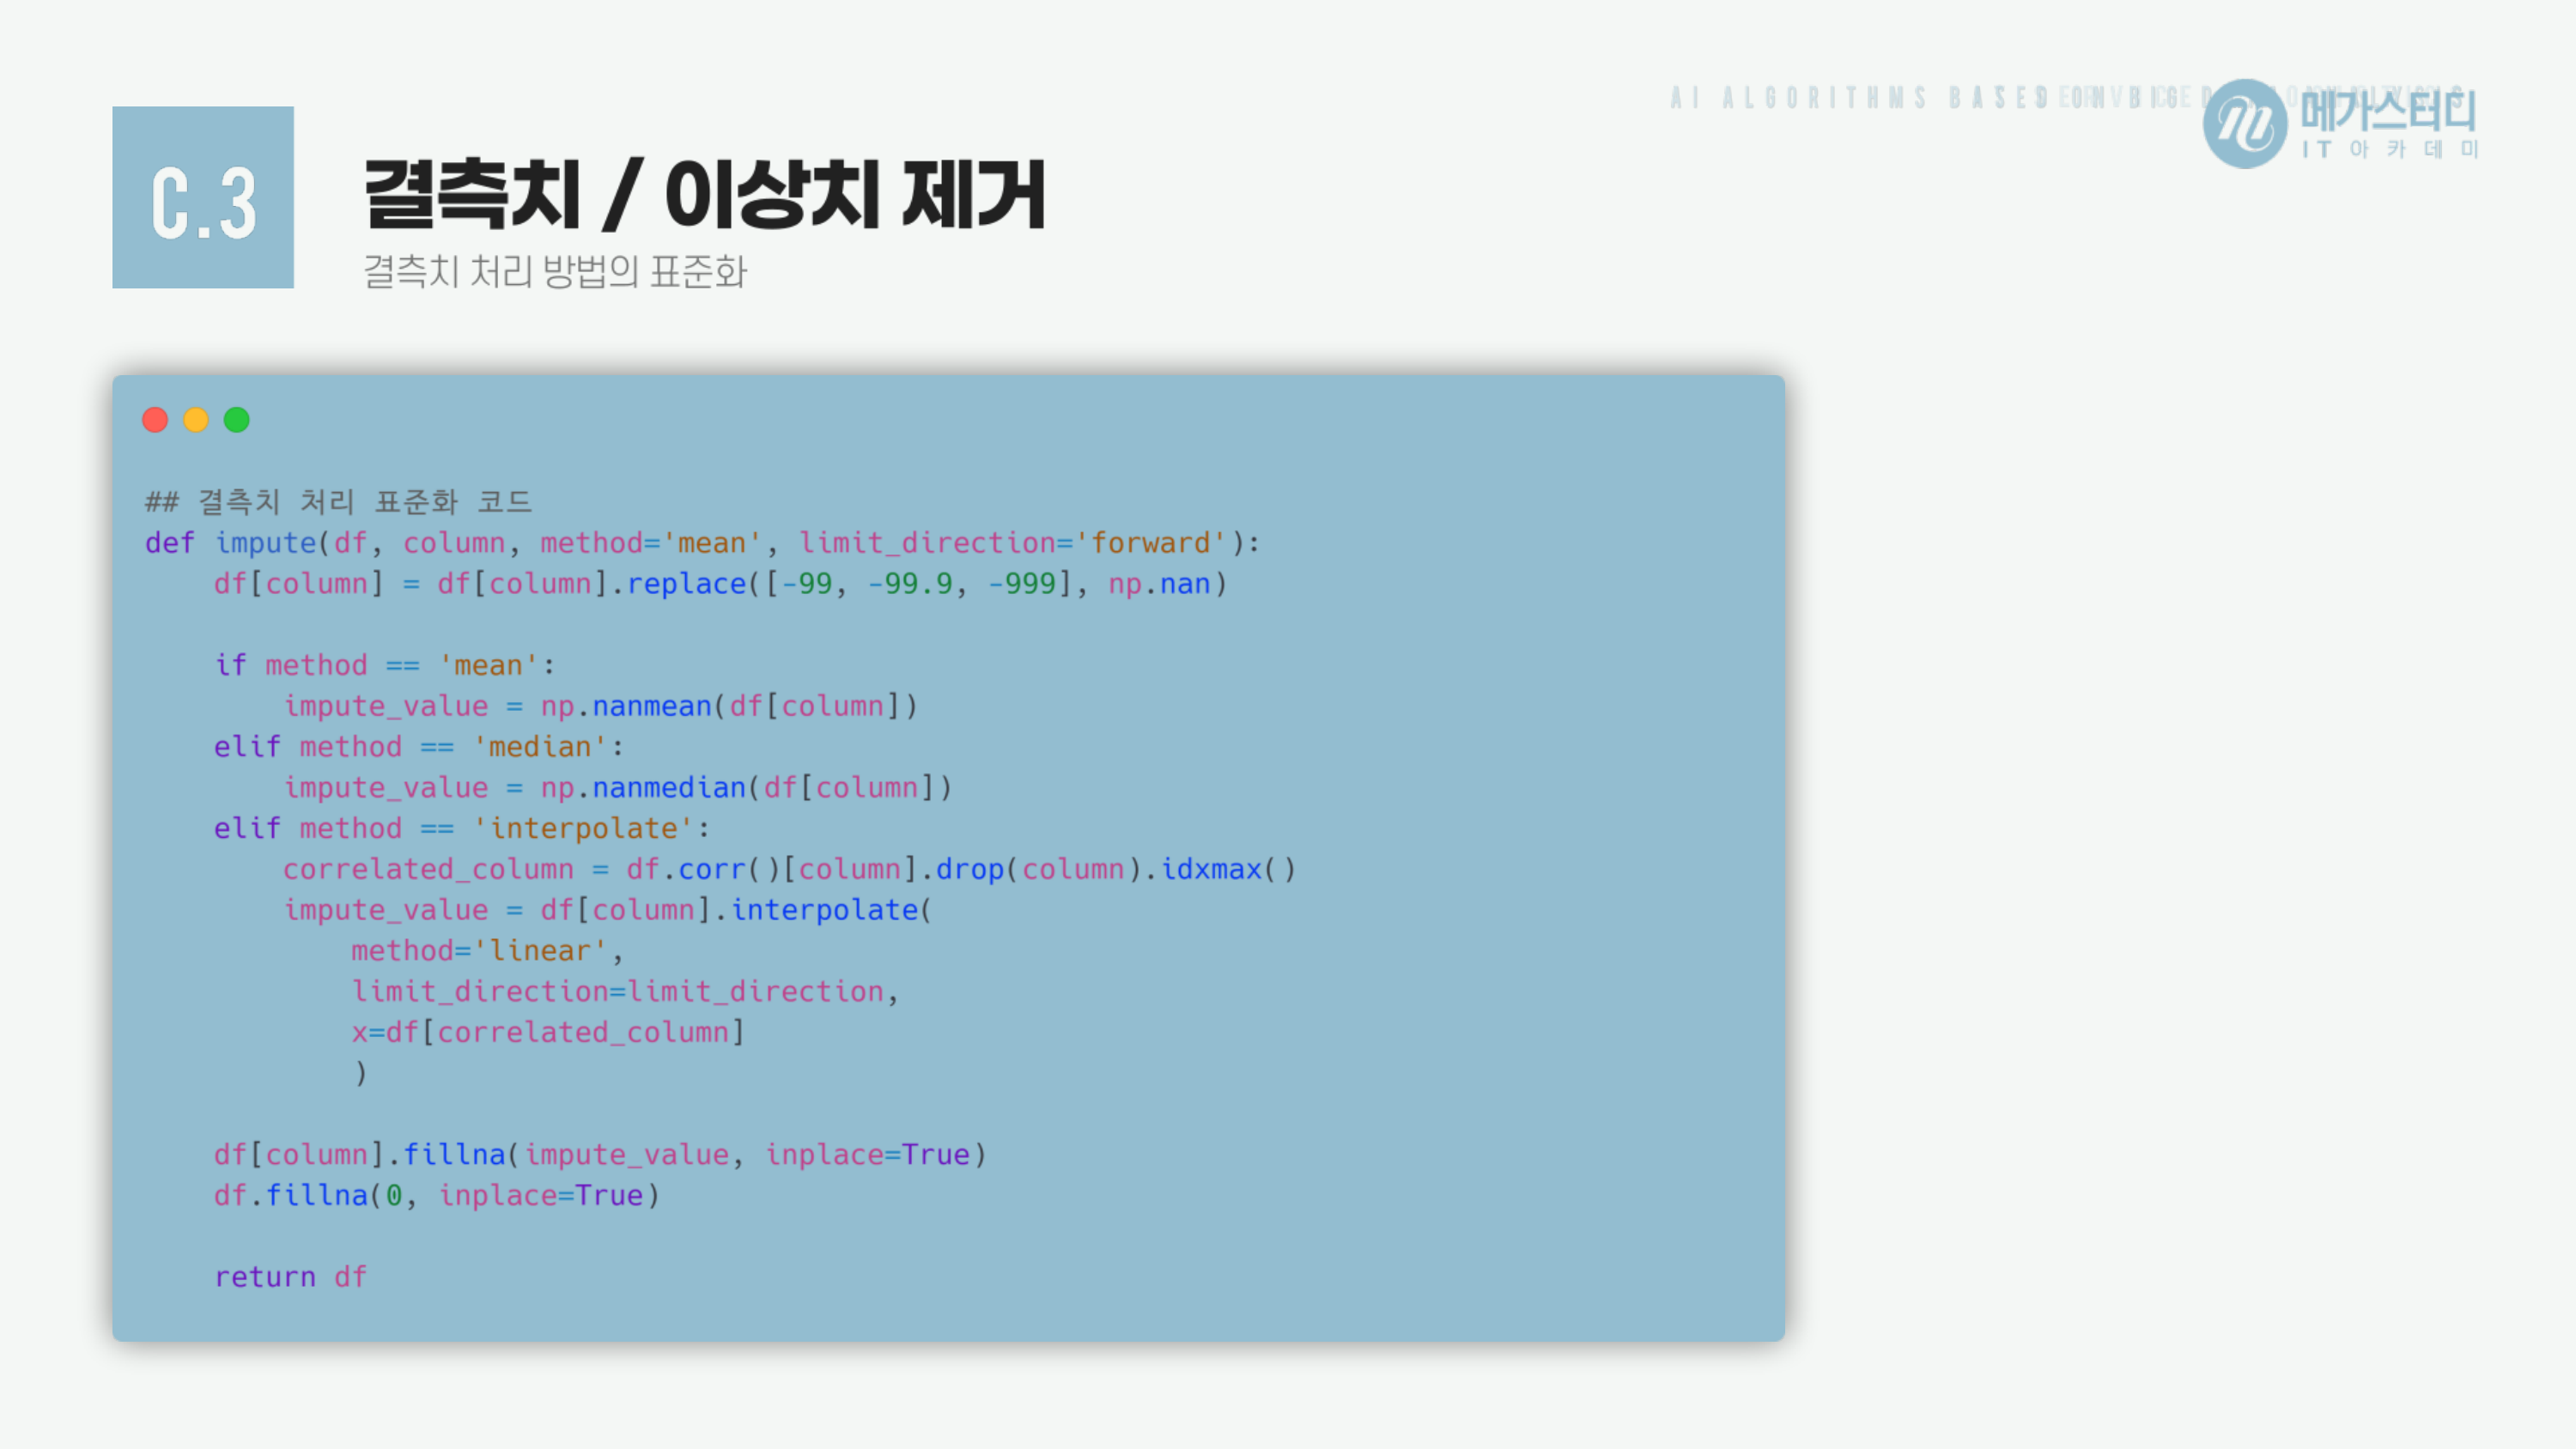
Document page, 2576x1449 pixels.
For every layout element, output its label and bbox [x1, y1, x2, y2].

text_box [2192, 74, 2486, 177]
picture [0, 0, 2576, 1449]
text_box [112, 375, 1786, 1342]
